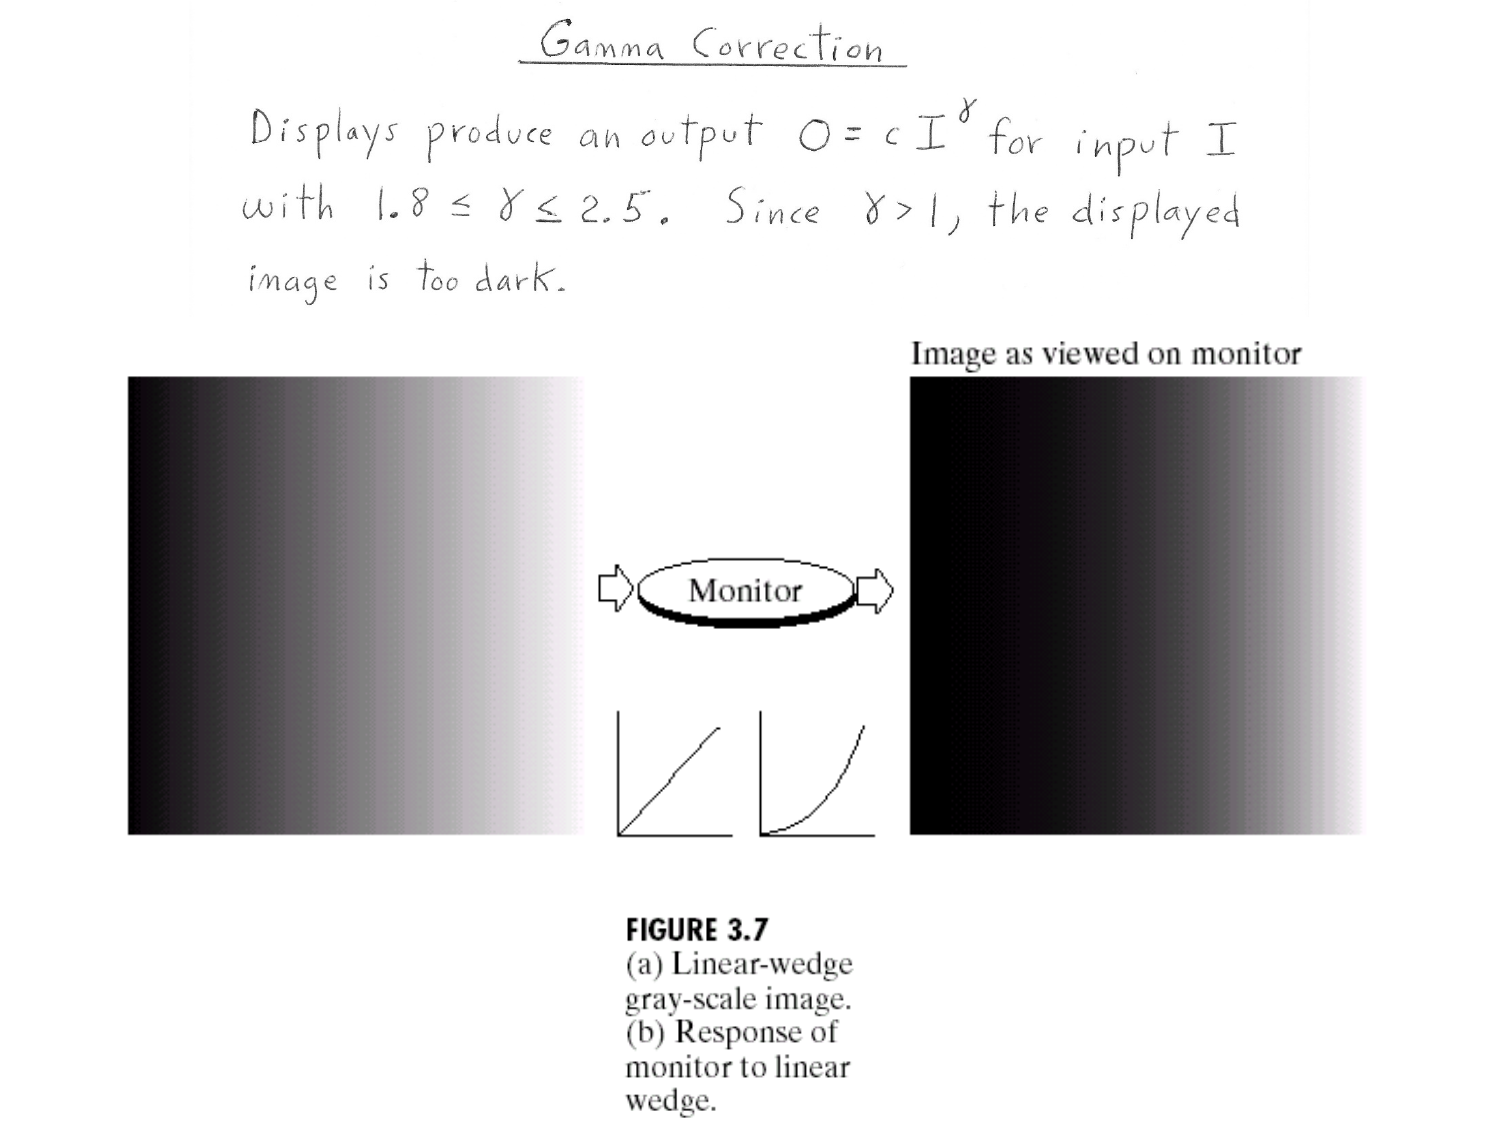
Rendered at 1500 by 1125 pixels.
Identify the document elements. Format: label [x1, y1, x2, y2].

picture [607, 914, 893, 1119]
picture [105, 0, 1395, 838]
